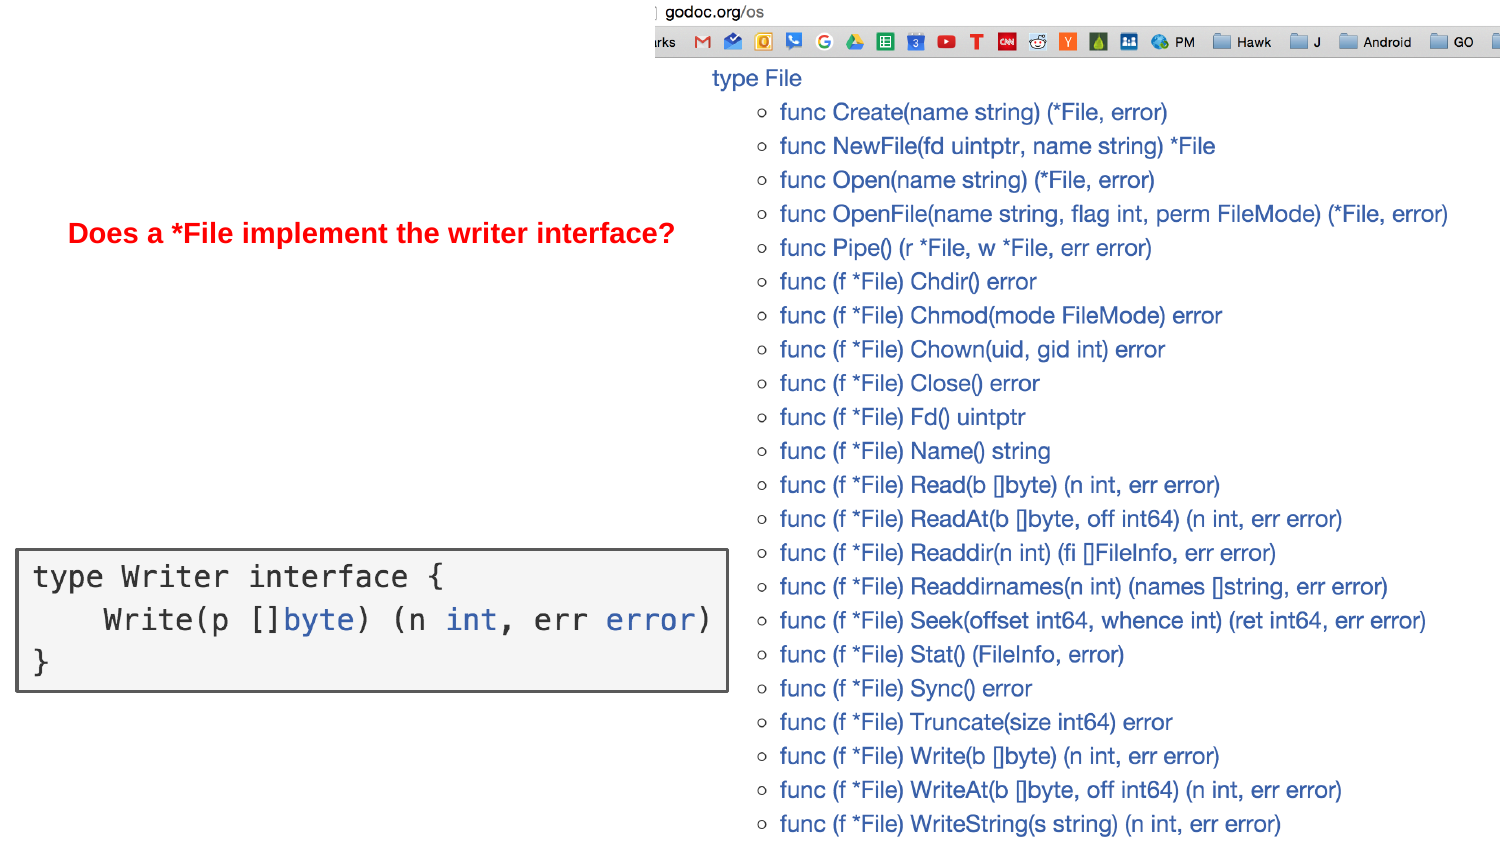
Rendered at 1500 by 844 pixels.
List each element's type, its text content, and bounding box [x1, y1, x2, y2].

picture [18, 0, 1500, 844]
text_box Does a *File implement the writer interface? [44, 199, 649, 296]
